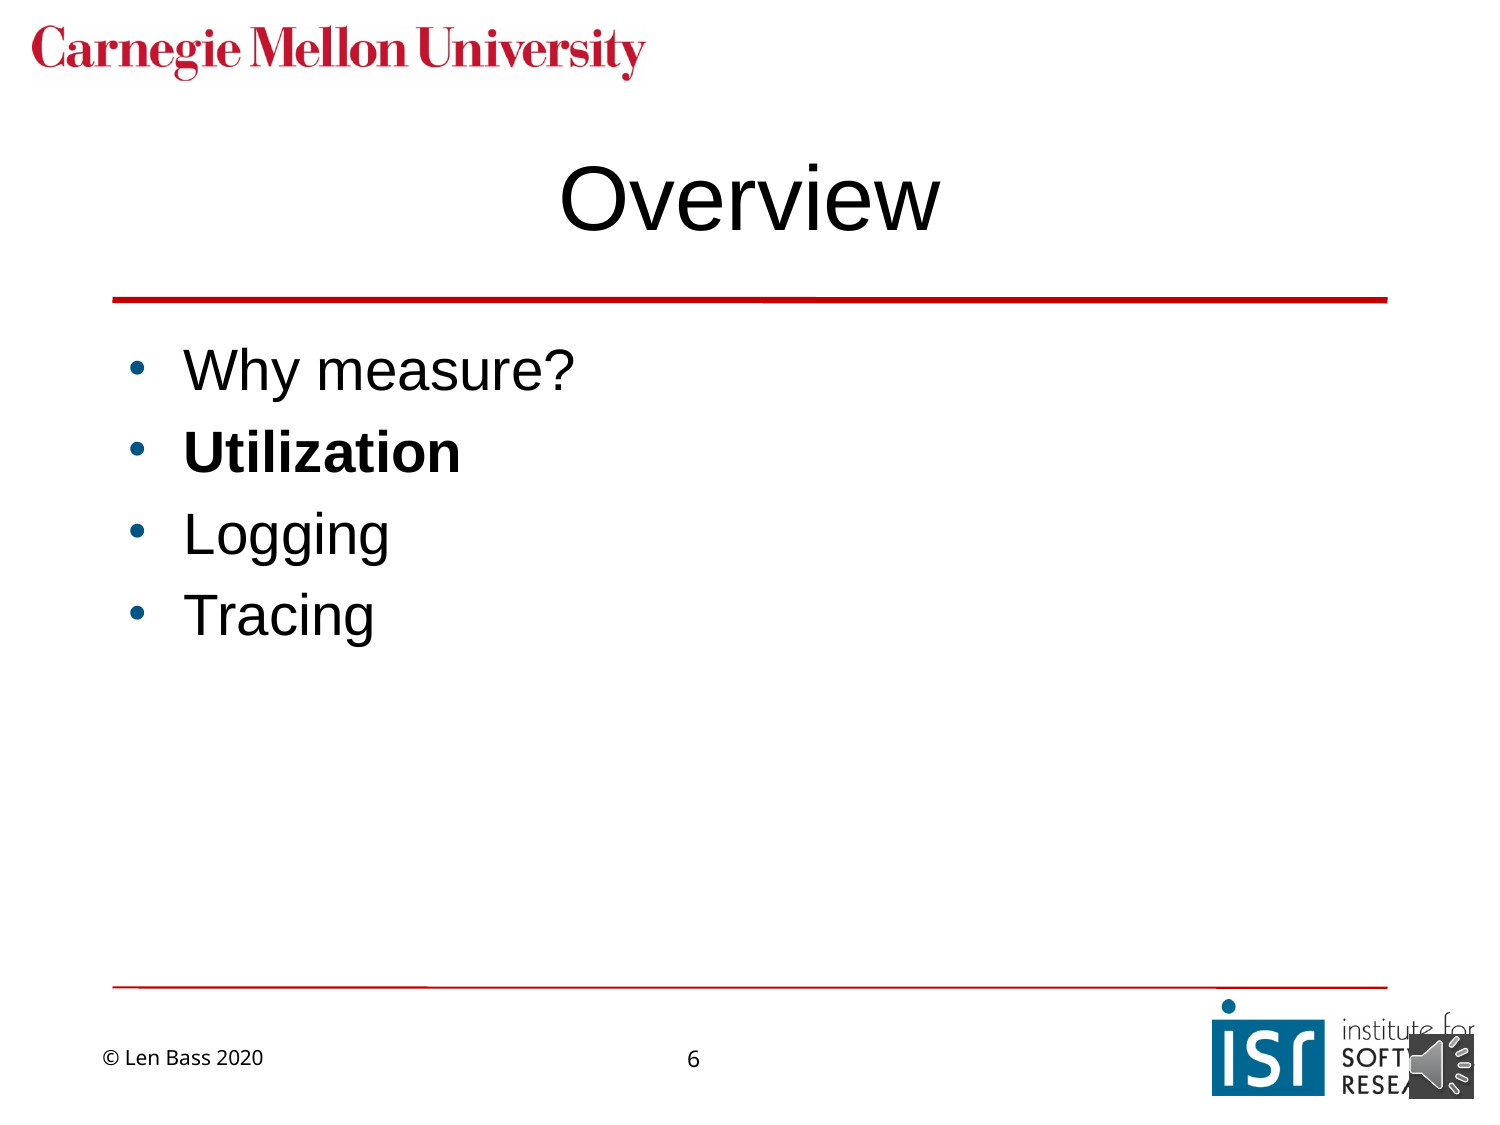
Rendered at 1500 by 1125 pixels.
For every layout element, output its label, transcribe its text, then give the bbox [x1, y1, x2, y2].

list Why measure? Utilization Logging Tracing [112, 324, 1388, 988]
picture [1225, 1031, 1233, 1086]
title Overview [112, 99, 1388, 288]
picture [1247, 1030, 1280, 1087]
picture [32, 25, 646, 81]
picture [1293, 1031, 1314, 1086]
picture [1212, 999, 1476, 1101]
